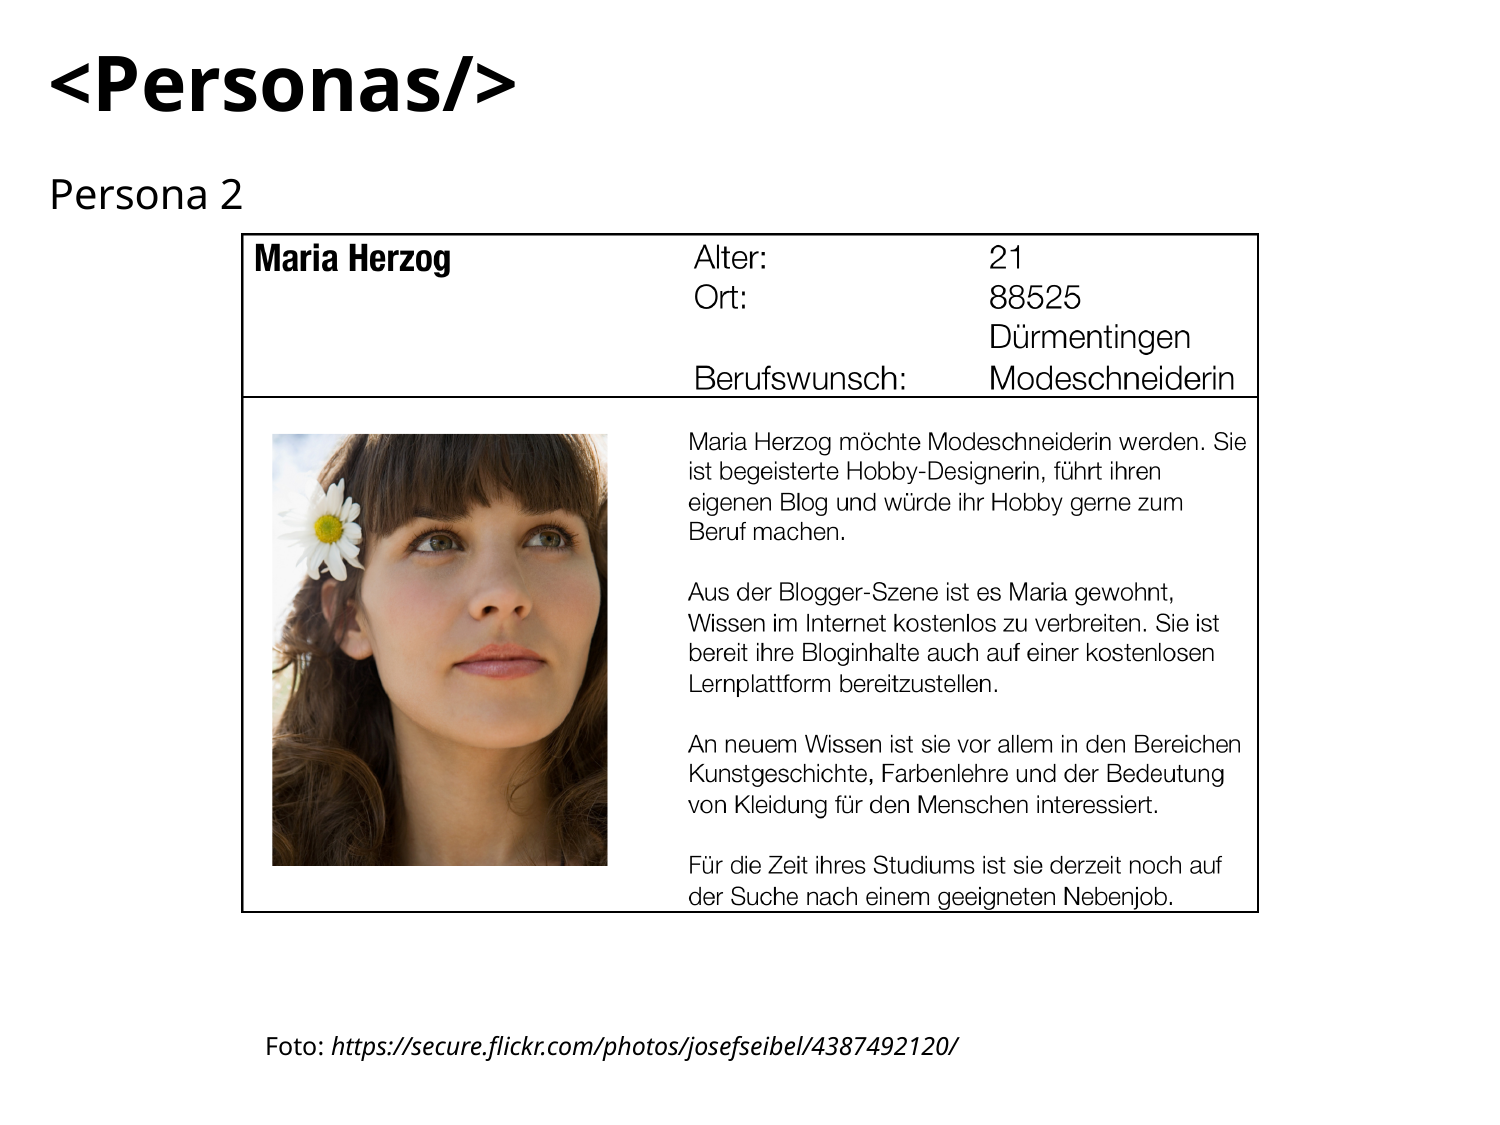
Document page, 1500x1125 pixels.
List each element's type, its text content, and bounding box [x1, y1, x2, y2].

text_box Foto: https://secure.flickr.com/photos/josefseibel/4387492120/ [250, 1023, 981, 1069]
title <Personas/> [33, 26, 1468, 135]
list Persona 2 [33, 135, 1468, 200]
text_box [241, 233, 1259, 964]
